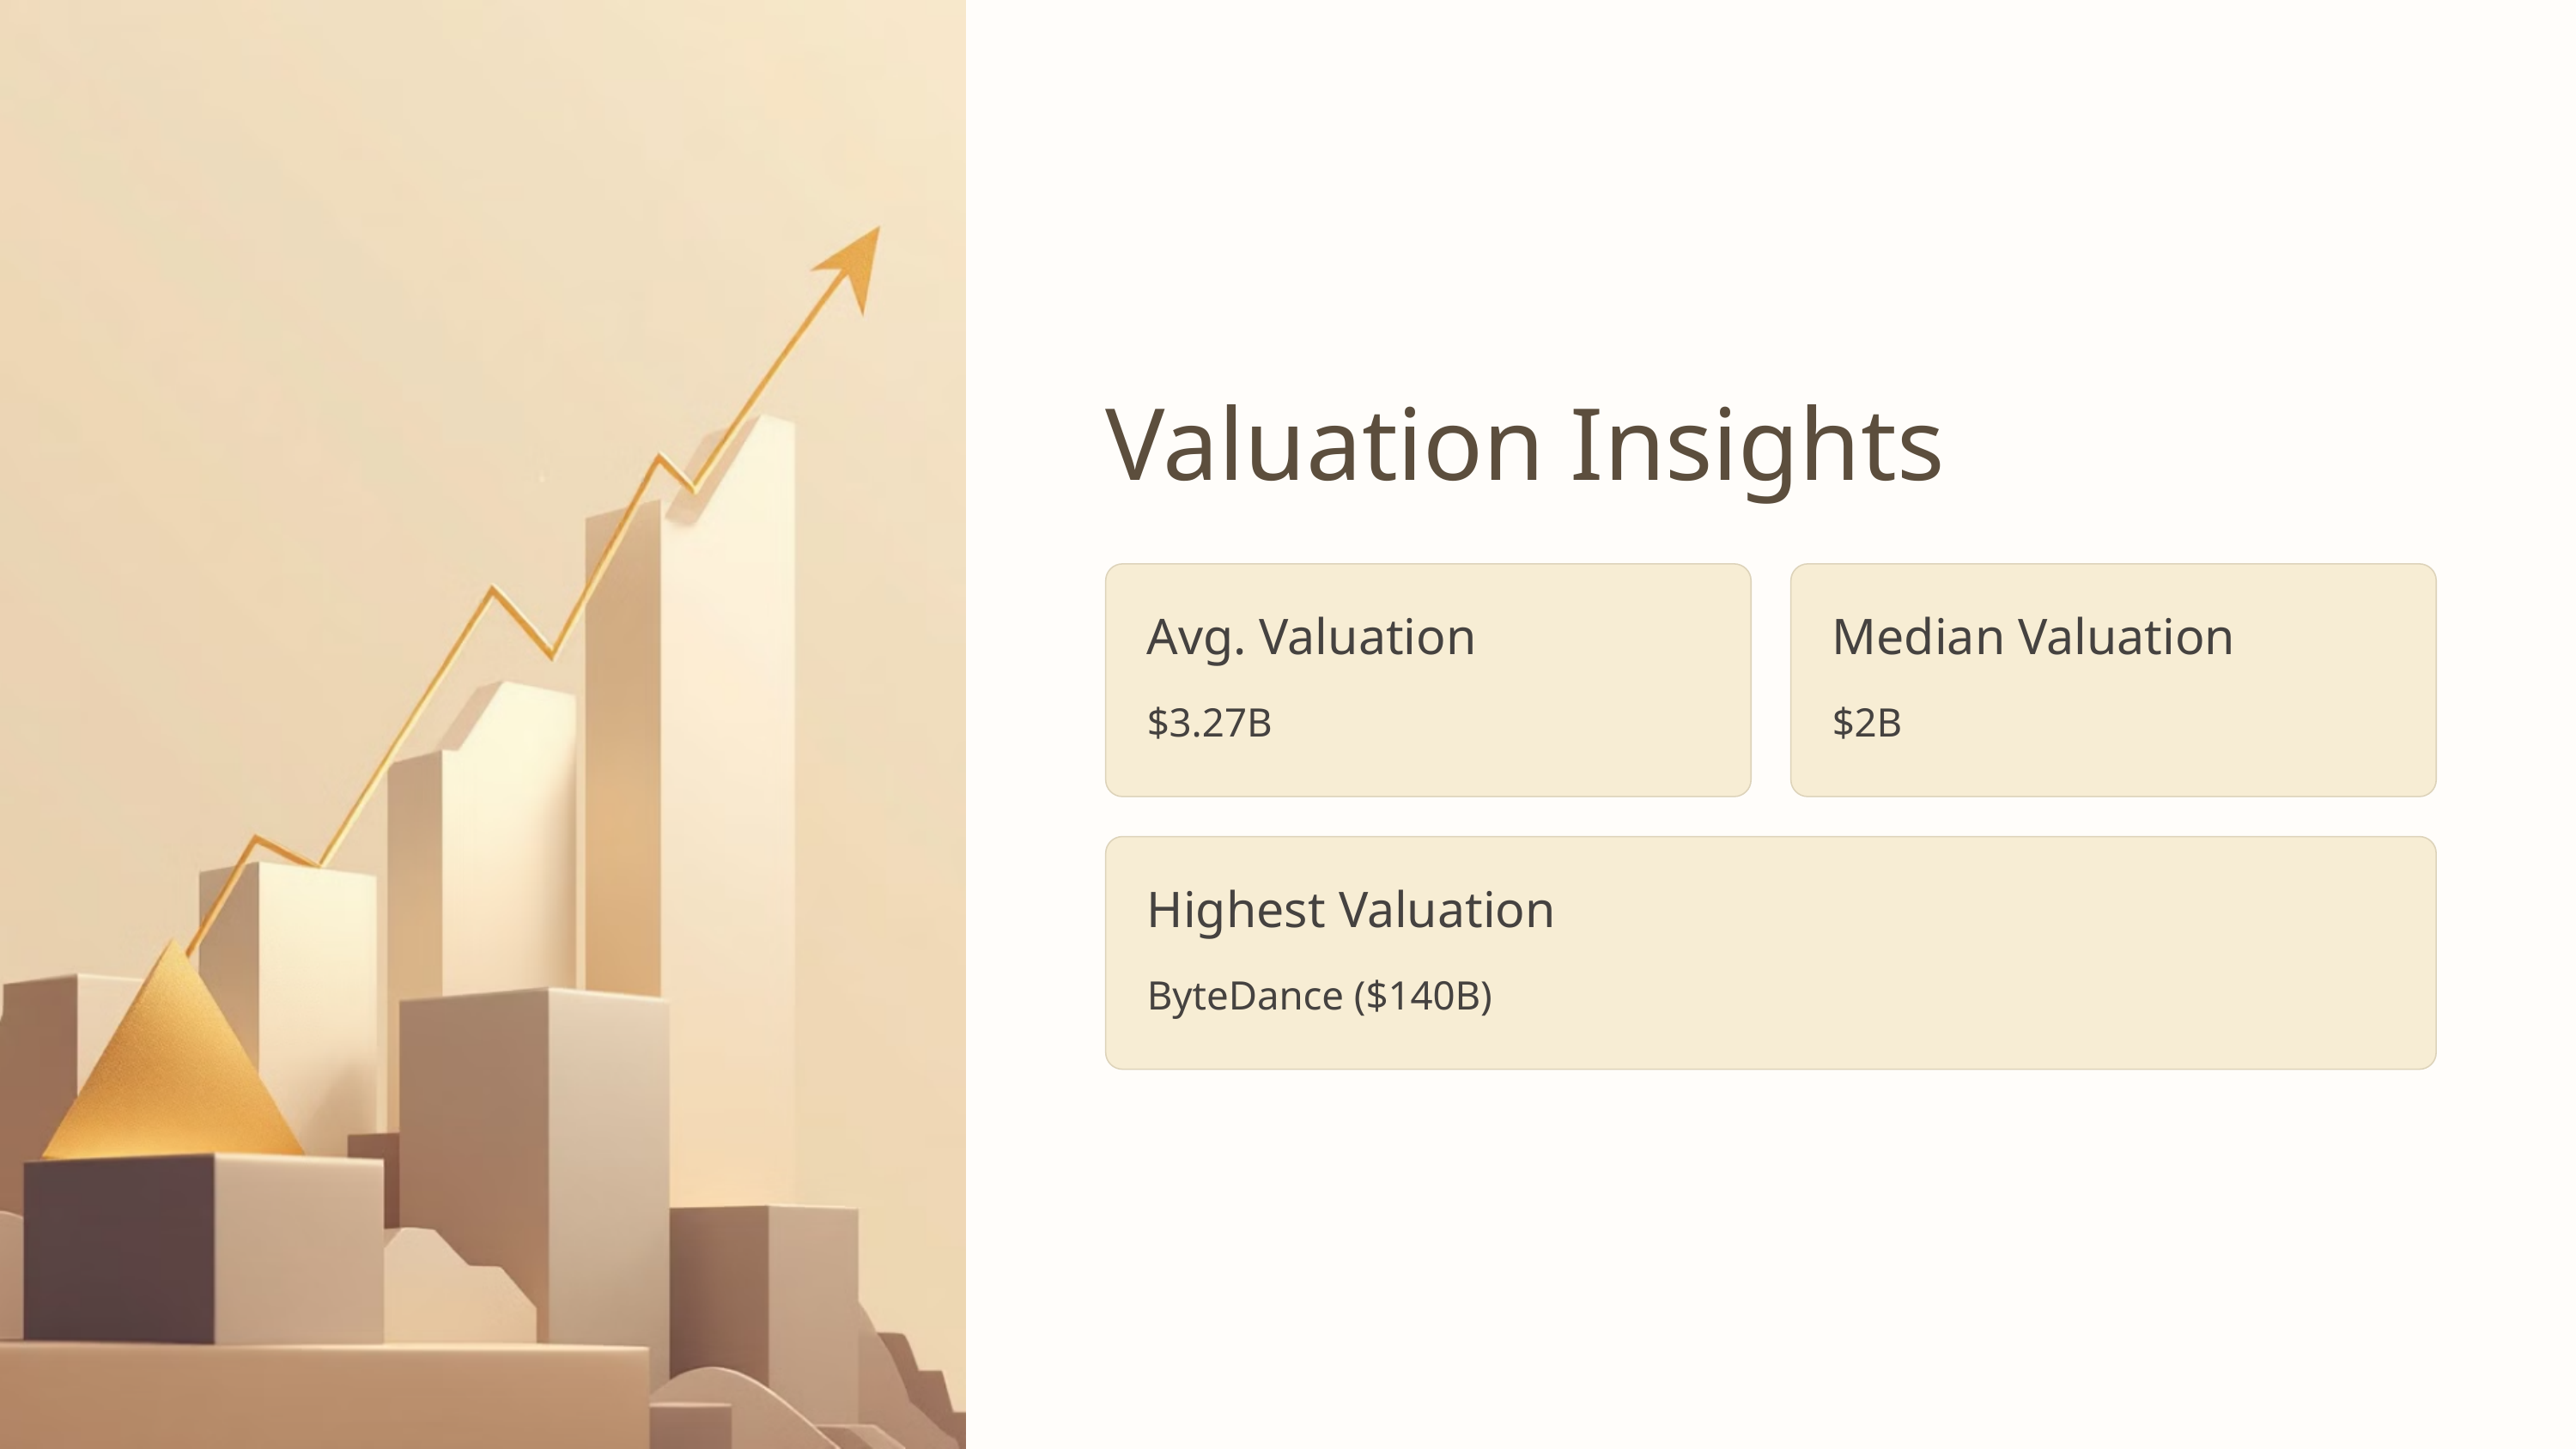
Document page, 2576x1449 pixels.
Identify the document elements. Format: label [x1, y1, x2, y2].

text_box [1832, 691, 2396, 756]
text_box [1105, 379, 2105, 505]
text_box [1789, 562, 2438, 797]
text_box [1146, 877, 1647, 941]
text_box [1146, 963, 2396, 1028]
text_box [1104, 562, 1753, 797]
text_box [1146, 691, 1710, 756]
text_box [1104, 835, 2438, 1070]
text_box [0, 0, 2576, 1449]
text_box [1146, 604, 1647, 668]
text_box [1832, 604, 2332, 668]
